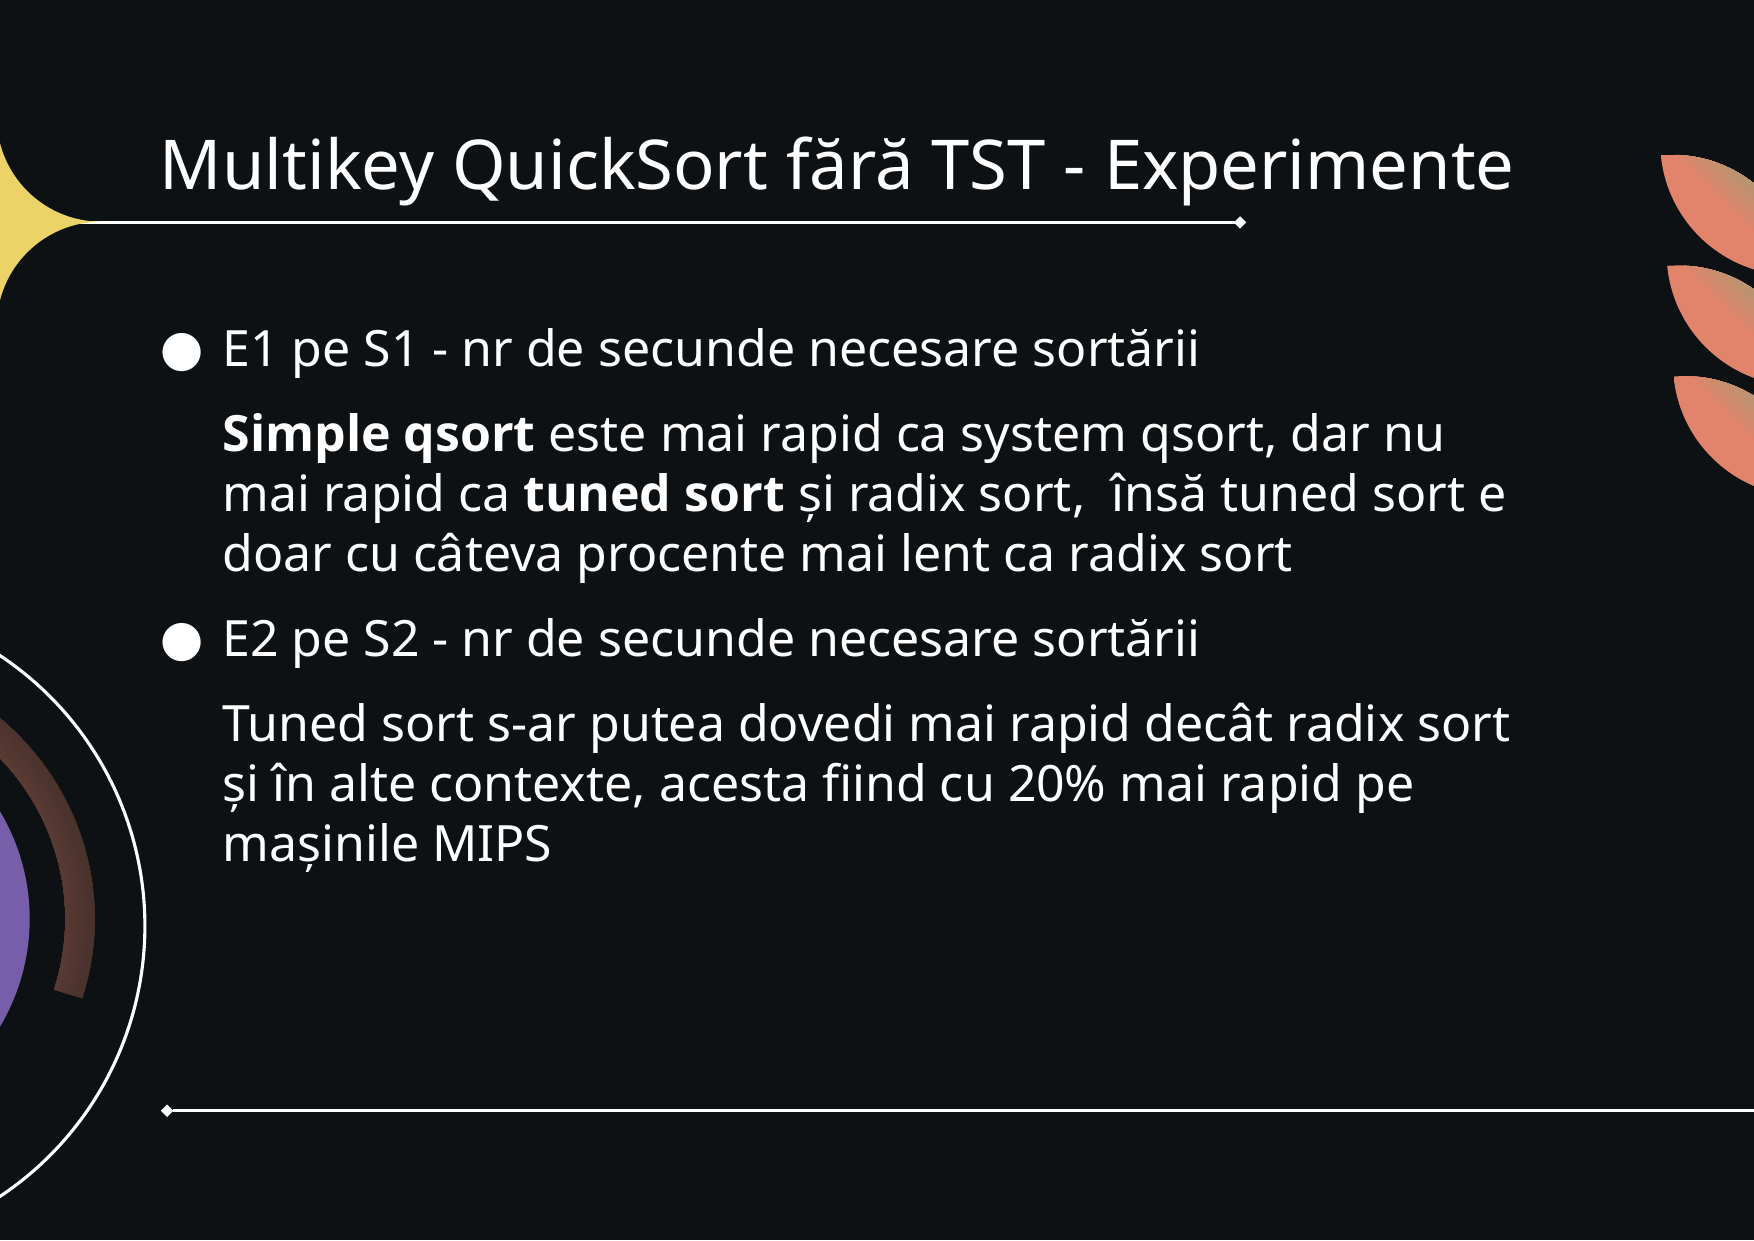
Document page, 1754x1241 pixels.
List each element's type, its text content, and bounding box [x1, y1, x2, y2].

subtitle E1 pe S1 - nr de secunde necesare sortării Simple qsort este mai rapid ca system qsort, dar nu mai rapid ca tuned sort și radix sort, însă tuned sort e doar cu câteva procente mai lent ca radix sort E2 pe S2 - nr de secunde necesare sortării Tuned sort s-ar putea dovedi mai rapid decât radix sort și în alte contexte, acesta fiind cu 20% mai rapid pe mașinile MIPS [132, 301, 1548, 967]
title Multikey QuickSort fără TST - Experimente [144, 105, 1535, 183]
